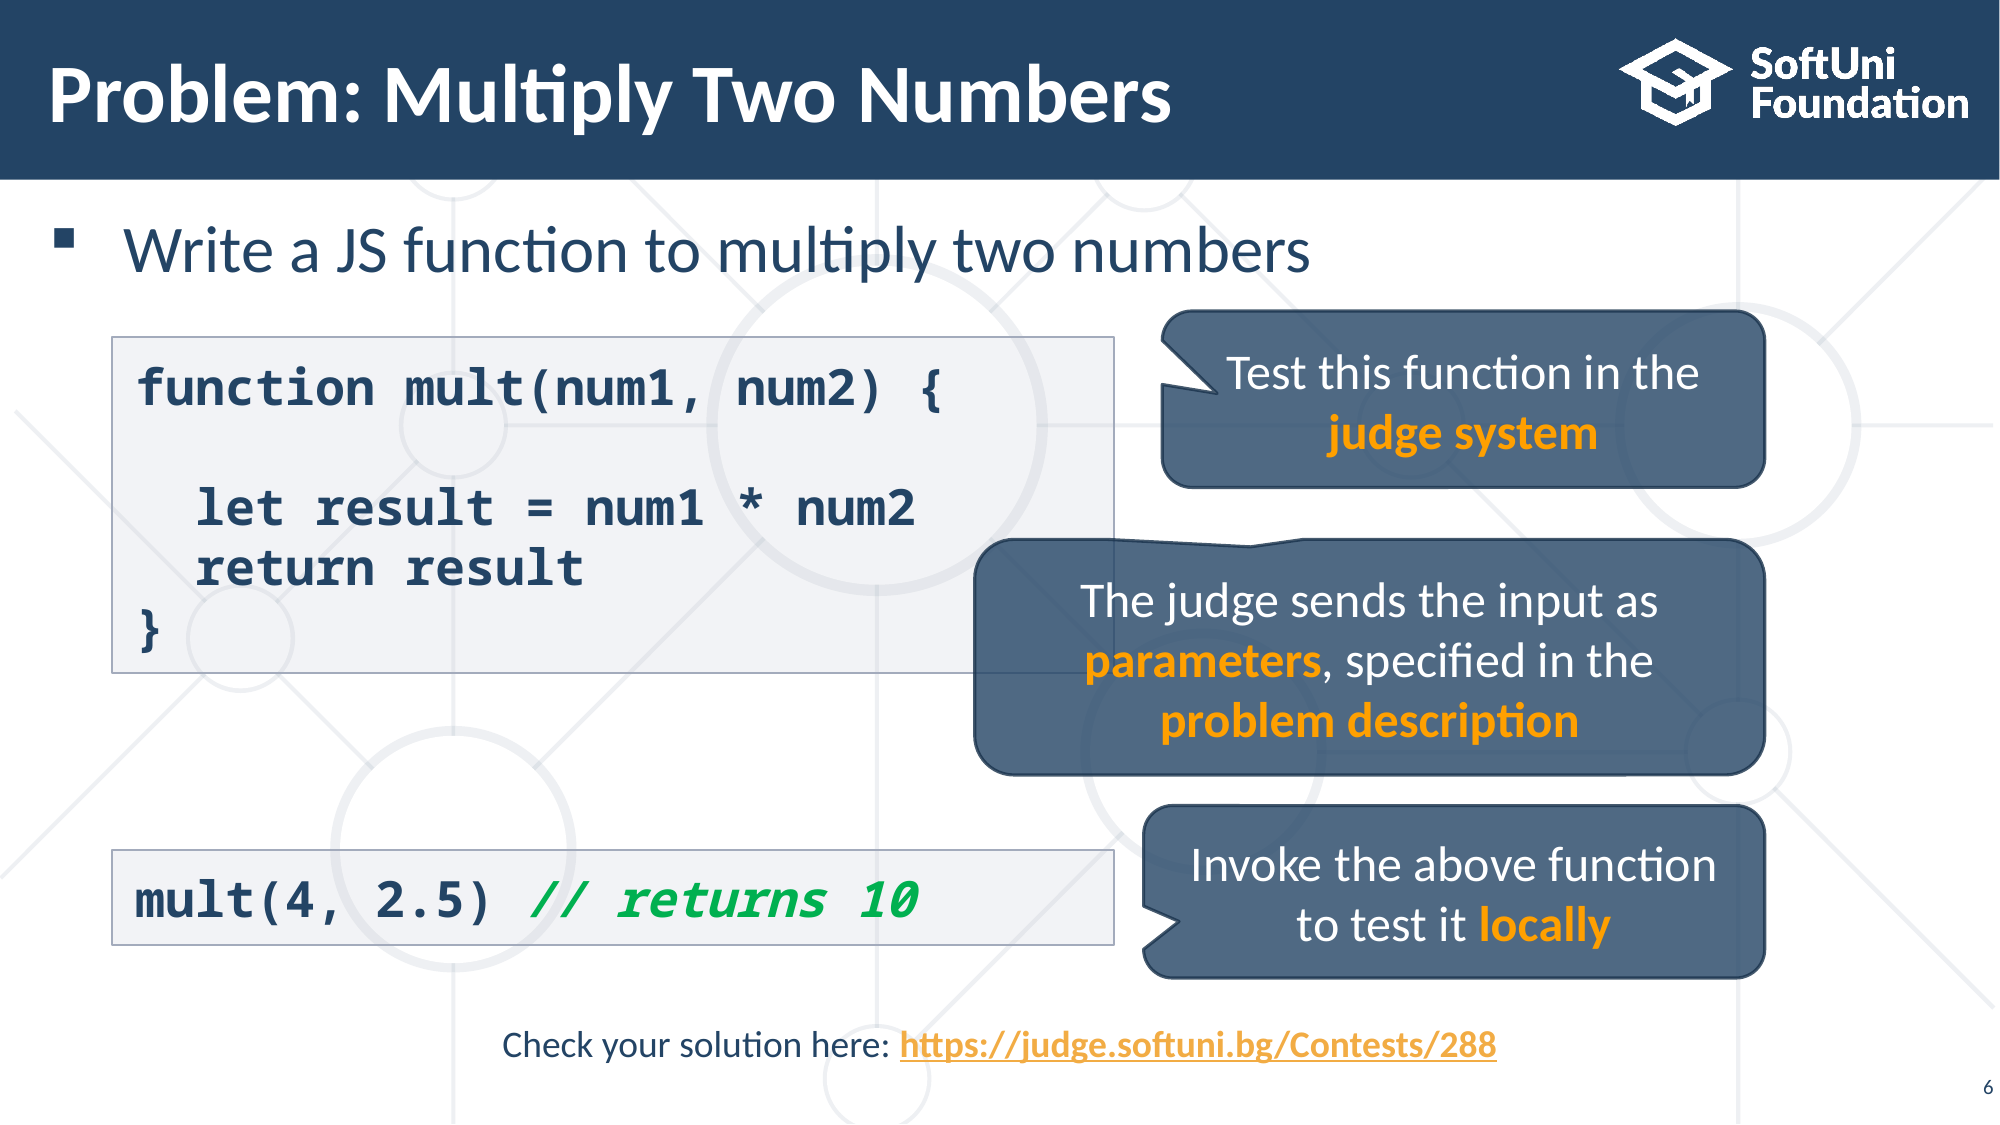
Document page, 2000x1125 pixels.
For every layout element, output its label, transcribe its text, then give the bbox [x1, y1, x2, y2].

list Write a JS function to multiply two numbers [31, 196, 1970, 1050]
title Problem: Multiply Two Numbers [31, 16, 1591, 162]
text_box Test this function in the judge system [1162, 310, 1765, 488]
text_box Check your solution here: https://judge.softuni.bg/Contests/288 [133, 1012, 1866, 1073]
text_box function mult(num1, num2) { let result = num1 * num2 return result } [112, 337, 1115, 673]
text_box mult(4, 2.5) // returns 10 [112, 849, 1115, 946]
text_box The judge sends the input as parameters, specified in the problem description [974, 539, 1765, 775]
slide_number 6 [1929, 1070, 2000, 1103]
text_box Invoke the above function to test it locally [1143, 805, 1765, 979]
picture [1618, 38, 1968, 126]
